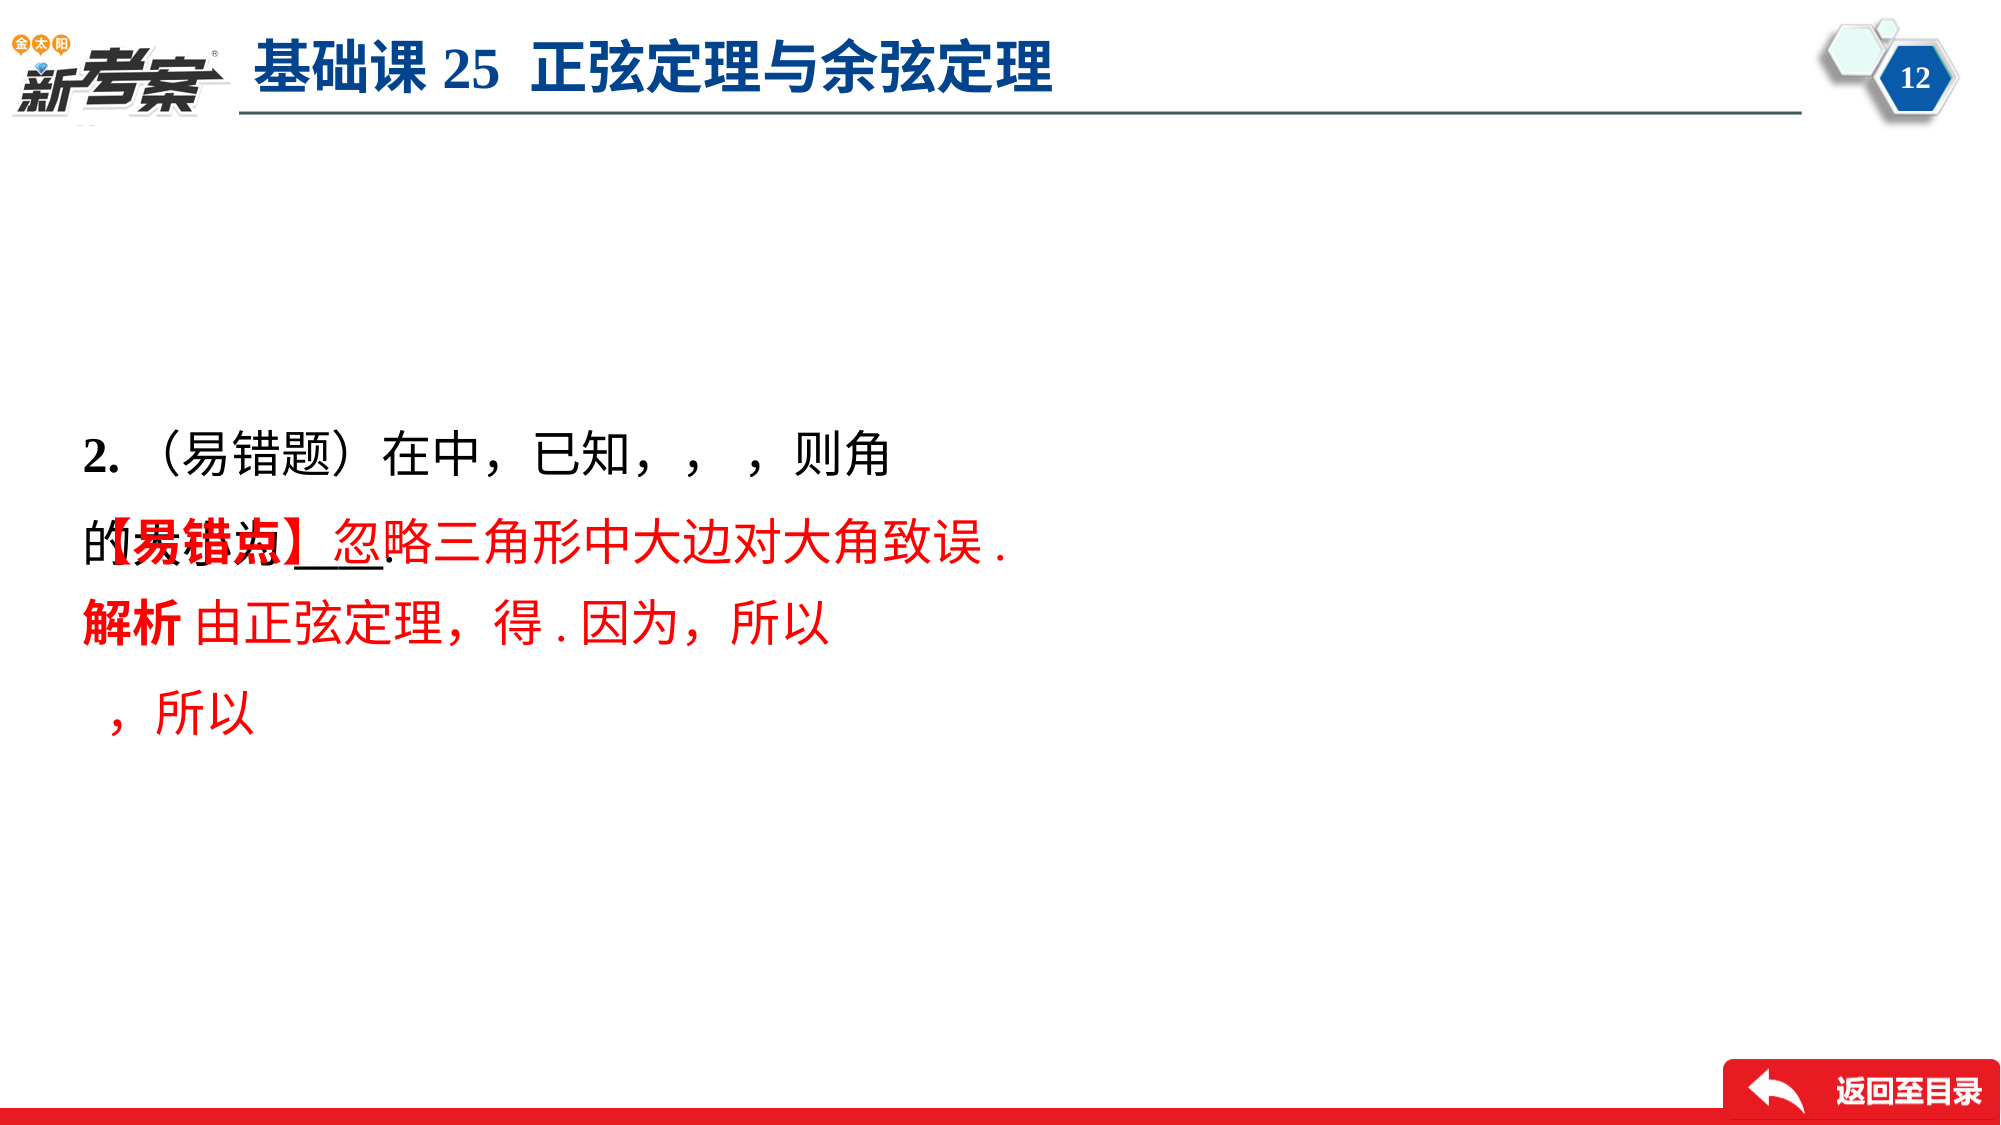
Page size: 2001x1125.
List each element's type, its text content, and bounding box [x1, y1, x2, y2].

picture [0, 0, 2001, 1125]
text_box 【易错点】忽略三角形中大边对大角致误. [82, 480, 1917, 561]
